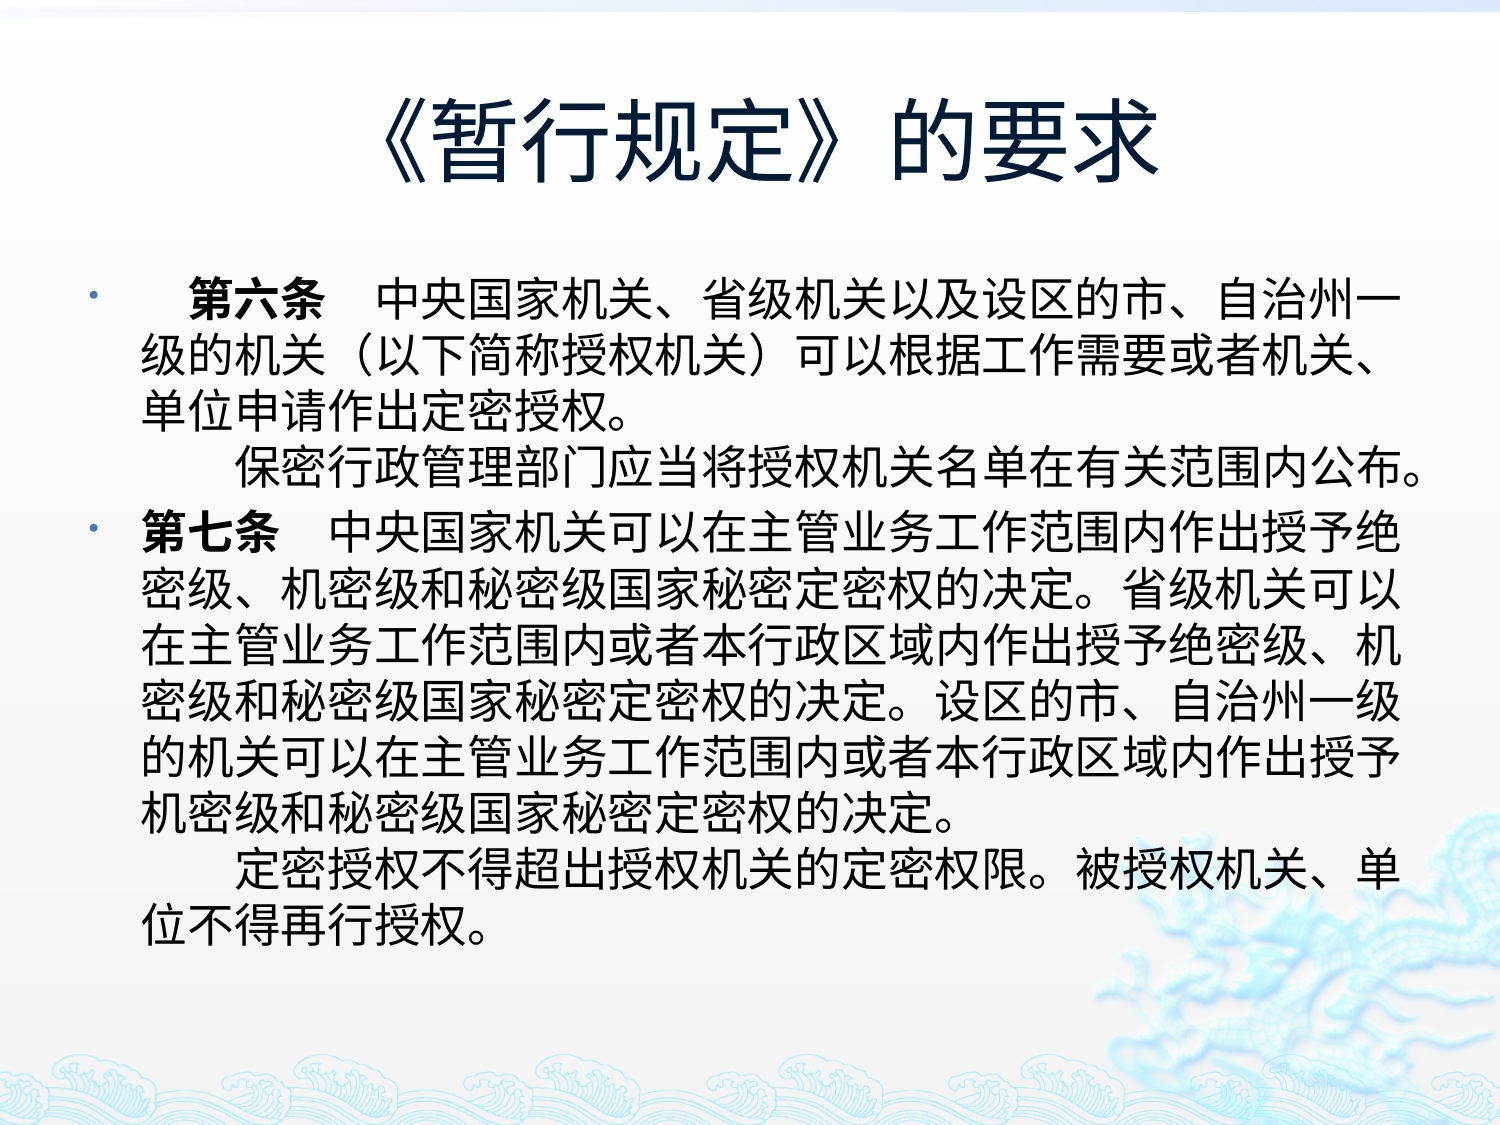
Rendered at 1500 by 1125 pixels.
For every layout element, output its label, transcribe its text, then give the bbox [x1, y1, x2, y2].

title 《暂行规定》的要求 [75, 45, 1425, 233]
list 第六条 中央国家机关、省级机关以及设区的市、自治州一级的机关（以下简称授权机关）可以根据工作需要或者机关、单位申请作出定密授权。 保密行政管理部门应当将授权机关名单在有关范围内公布。 第七条 中央国家机关可以在主管业务工作范围内作出授予绝密级、机密级和秘密级国家秘密定密权的决定。省级机关可以在主管业务工作范围内或者本行政区域内作出授予绝密级、机密级和秘密级国家秘密定密权的决定。设区的市、自治州一级的机关可以在主管业务工作范围内或者本行政区域内作出授予机密级和秘密级国家秘密定密权的决定。 定密授权不得超出授权机关的定密权限。被授权机关、单位不得再行授权。 [75, 262, 1425, 1005]
